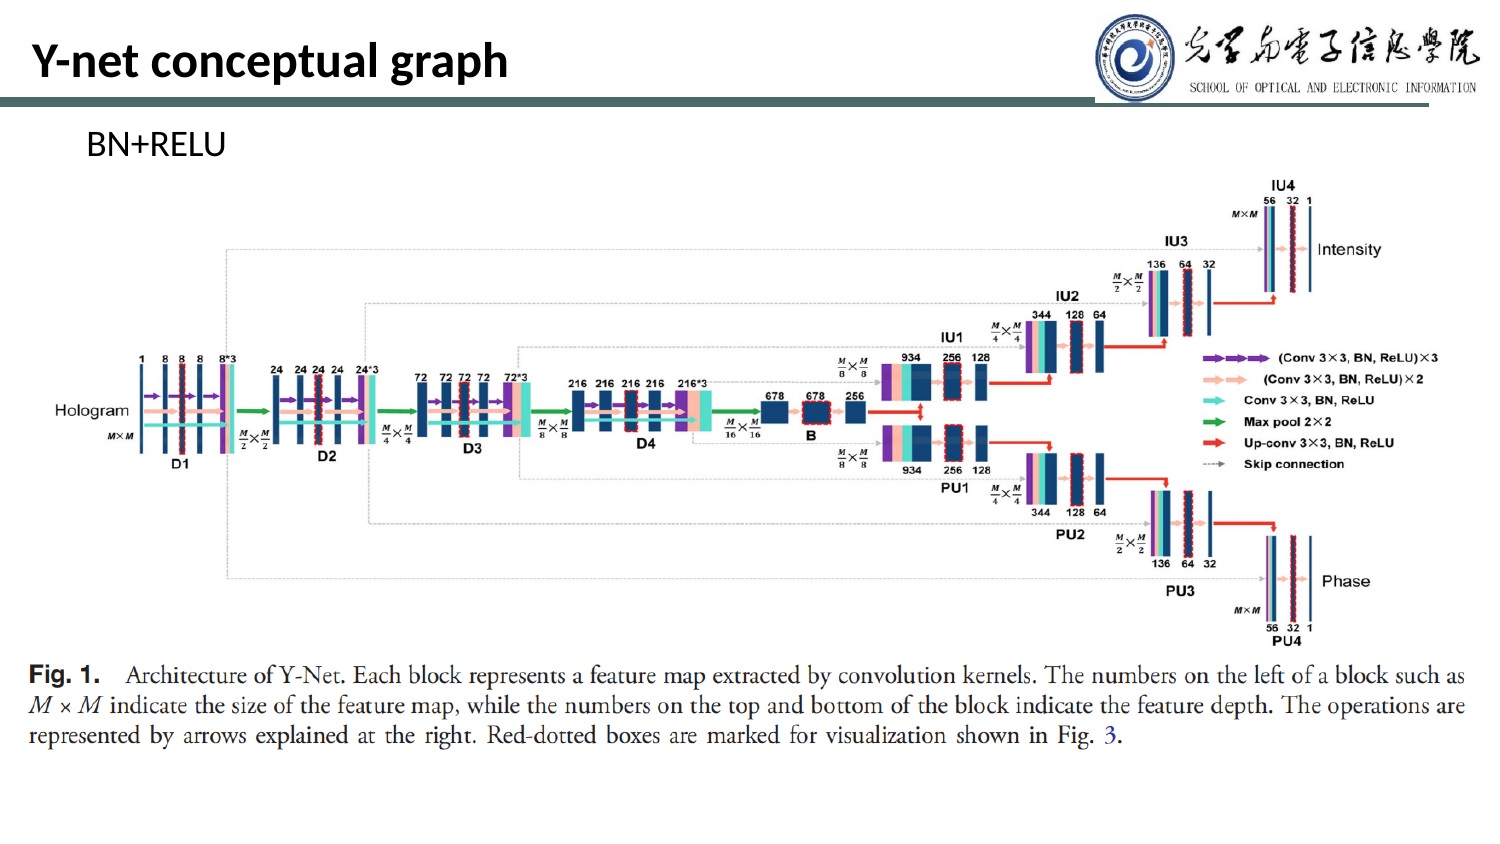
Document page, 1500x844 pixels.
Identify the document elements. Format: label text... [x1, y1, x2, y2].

picture [1095, 14, 1483, 103]
text_box Y-net conceptual graph [17, 20, 977, 96]
picture [0, 156, 1500, 767]
text_box BN+RELU [71, 111, 476, 156]
